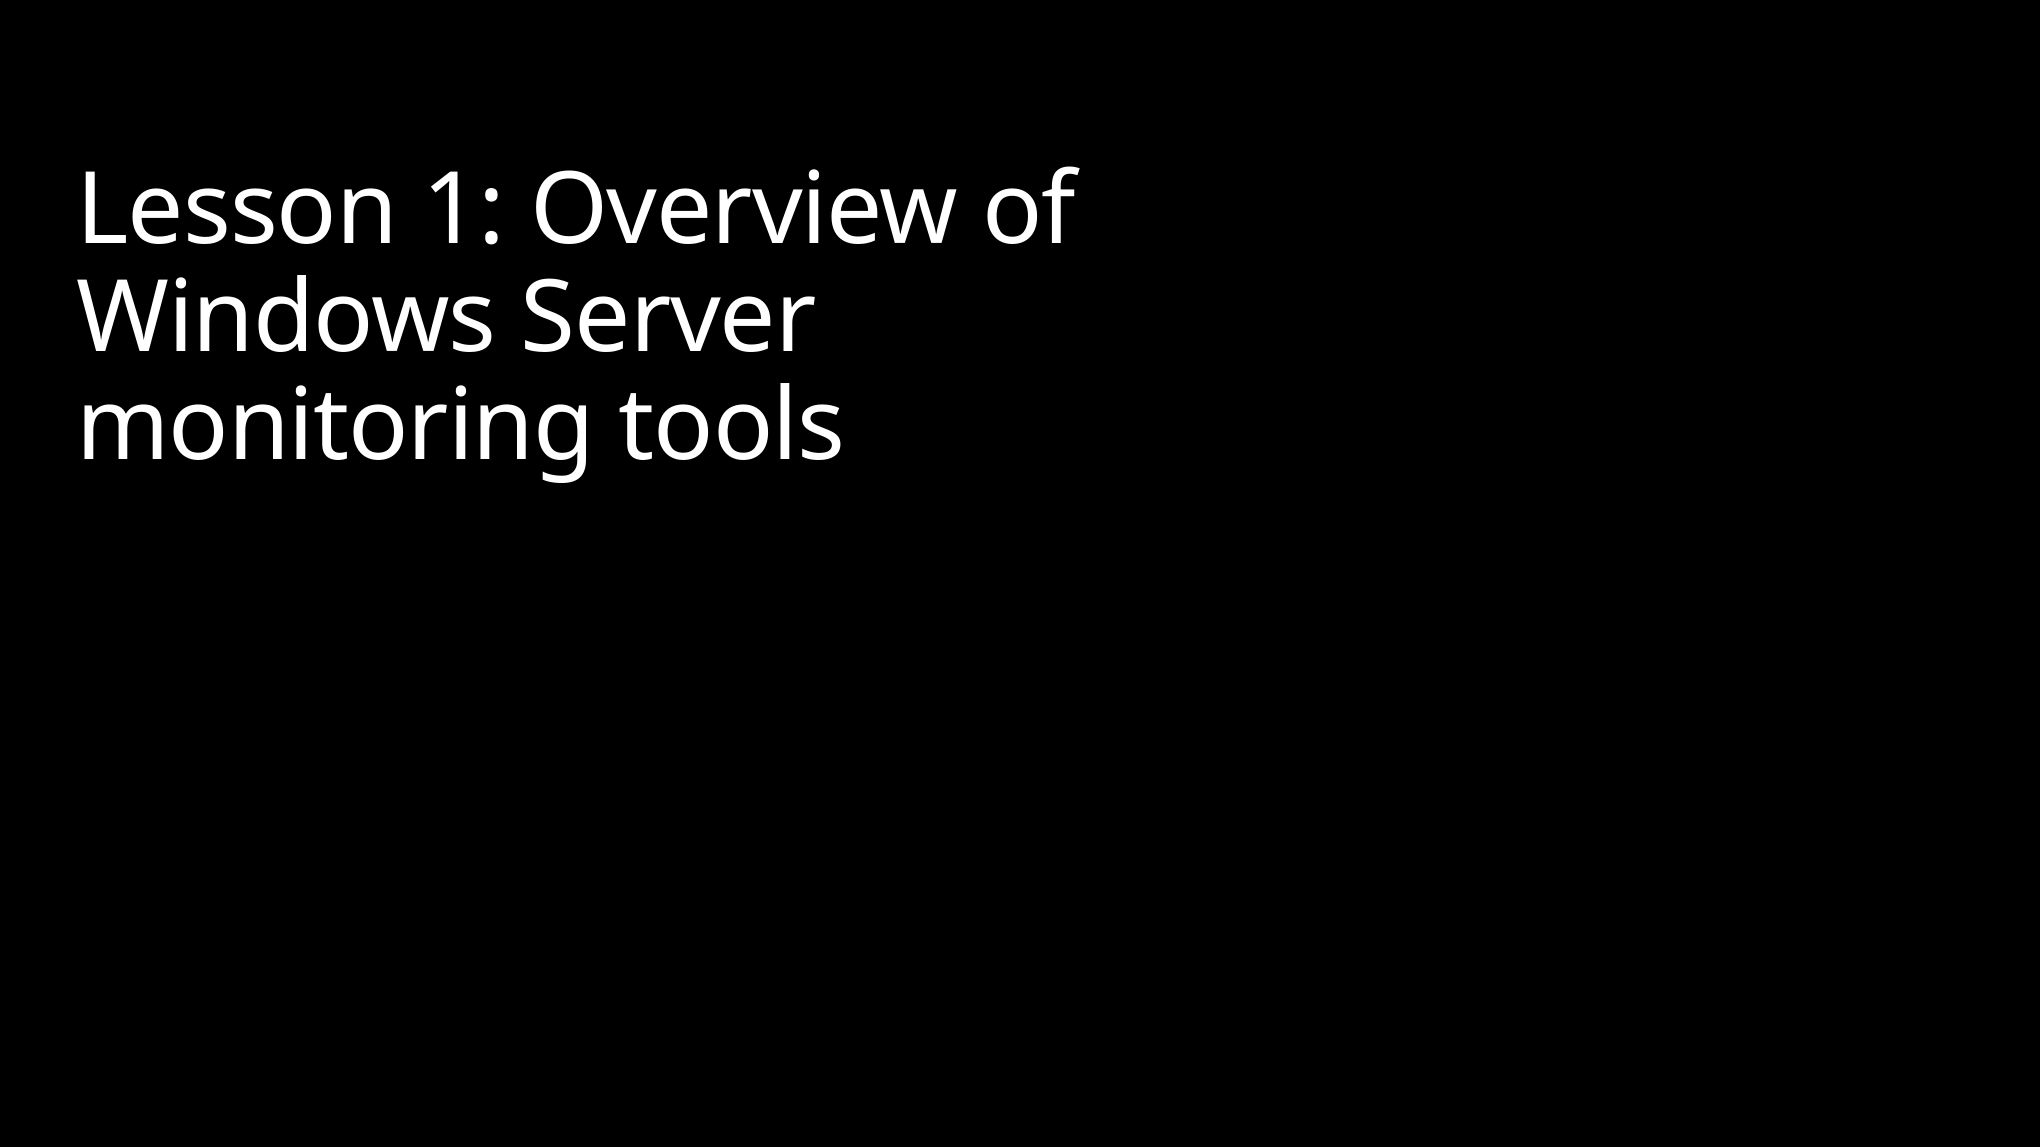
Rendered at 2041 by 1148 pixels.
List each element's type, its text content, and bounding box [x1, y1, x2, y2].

title Lesson 1: Overview of Windows Server monitoring tools [76, 157, 1324, 753]
